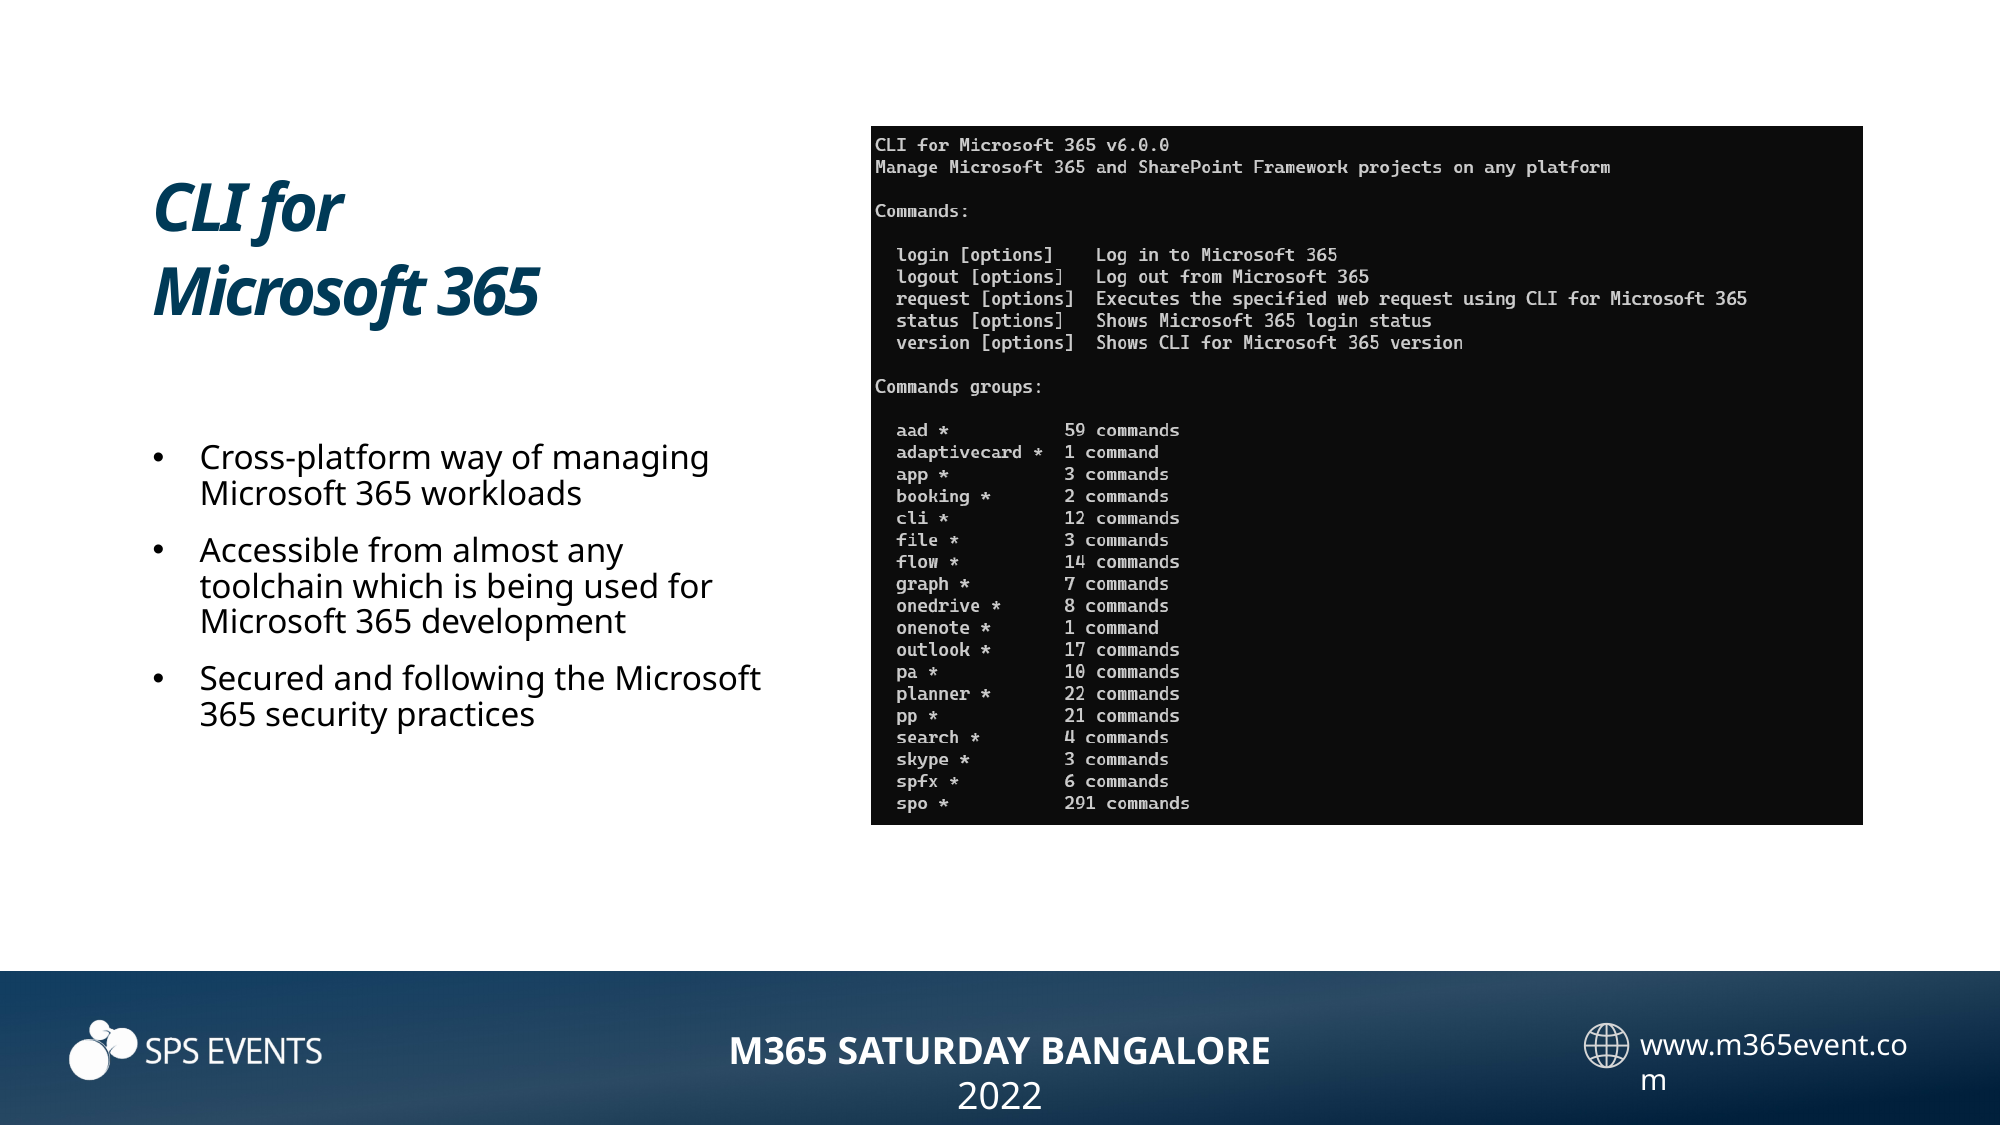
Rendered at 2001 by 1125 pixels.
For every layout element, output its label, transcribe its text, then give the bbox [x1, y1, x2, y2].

text_box Cross-platform way of managing Microsoft 365 workloads Accessible from almost any toolchain which is being used for Microsoft 365 development Secured and following the Microsoft 365 security practices [137, 433, 783, 788]
picture [0, 971, 2000, 1125]
text_box CLI for Microsoft 365 [137, 164, 783, 338]
picture [871, 126, 1863, 825]
